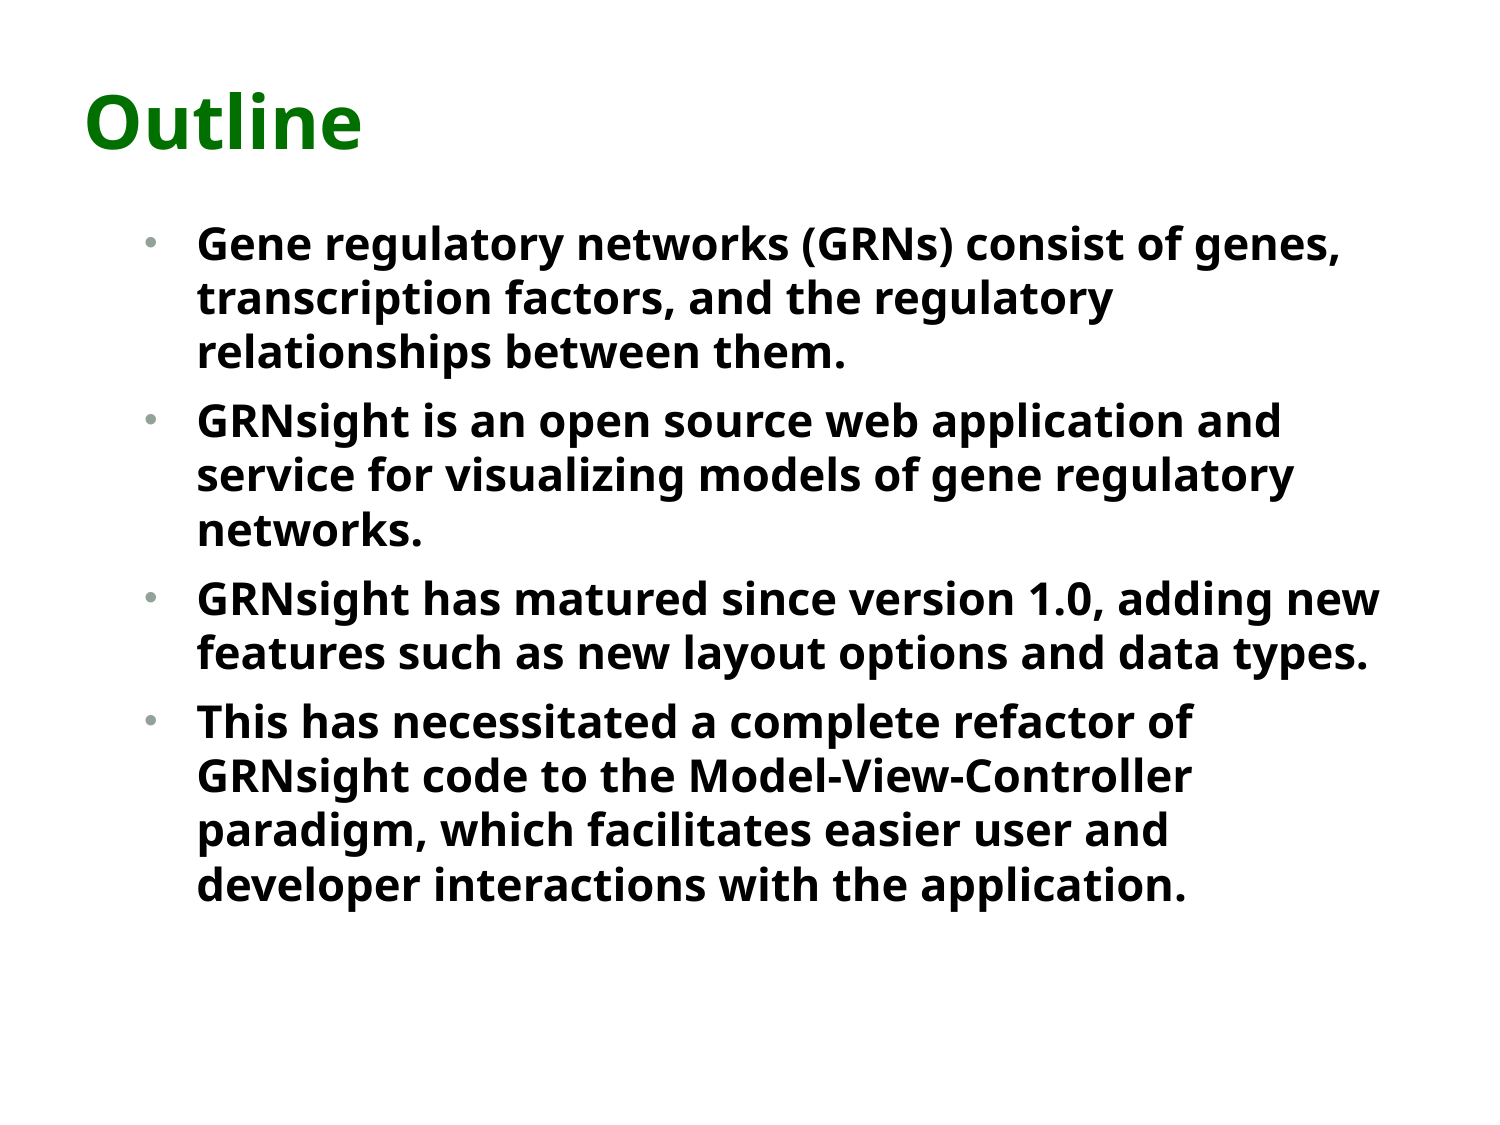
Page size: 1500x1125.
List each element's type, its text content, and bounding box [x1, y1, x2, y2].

title Outline [74, 44, 1426, 196]
list Gene regulatory networks (GRNs) consist of genes, transcription factors, and the regulatory relationships between them. GRNsight is an open source web application and service for visualizing models of gene regulatory networks. GRNsight has matured since version 1.0, adding new features such as new layout options and data types. This has necessitated a complete refactor of GRNsight code to the Model-View-Controller paradigm, which facilitates easier user and developer interactions with the application. [109, 199, 1391, 926]
